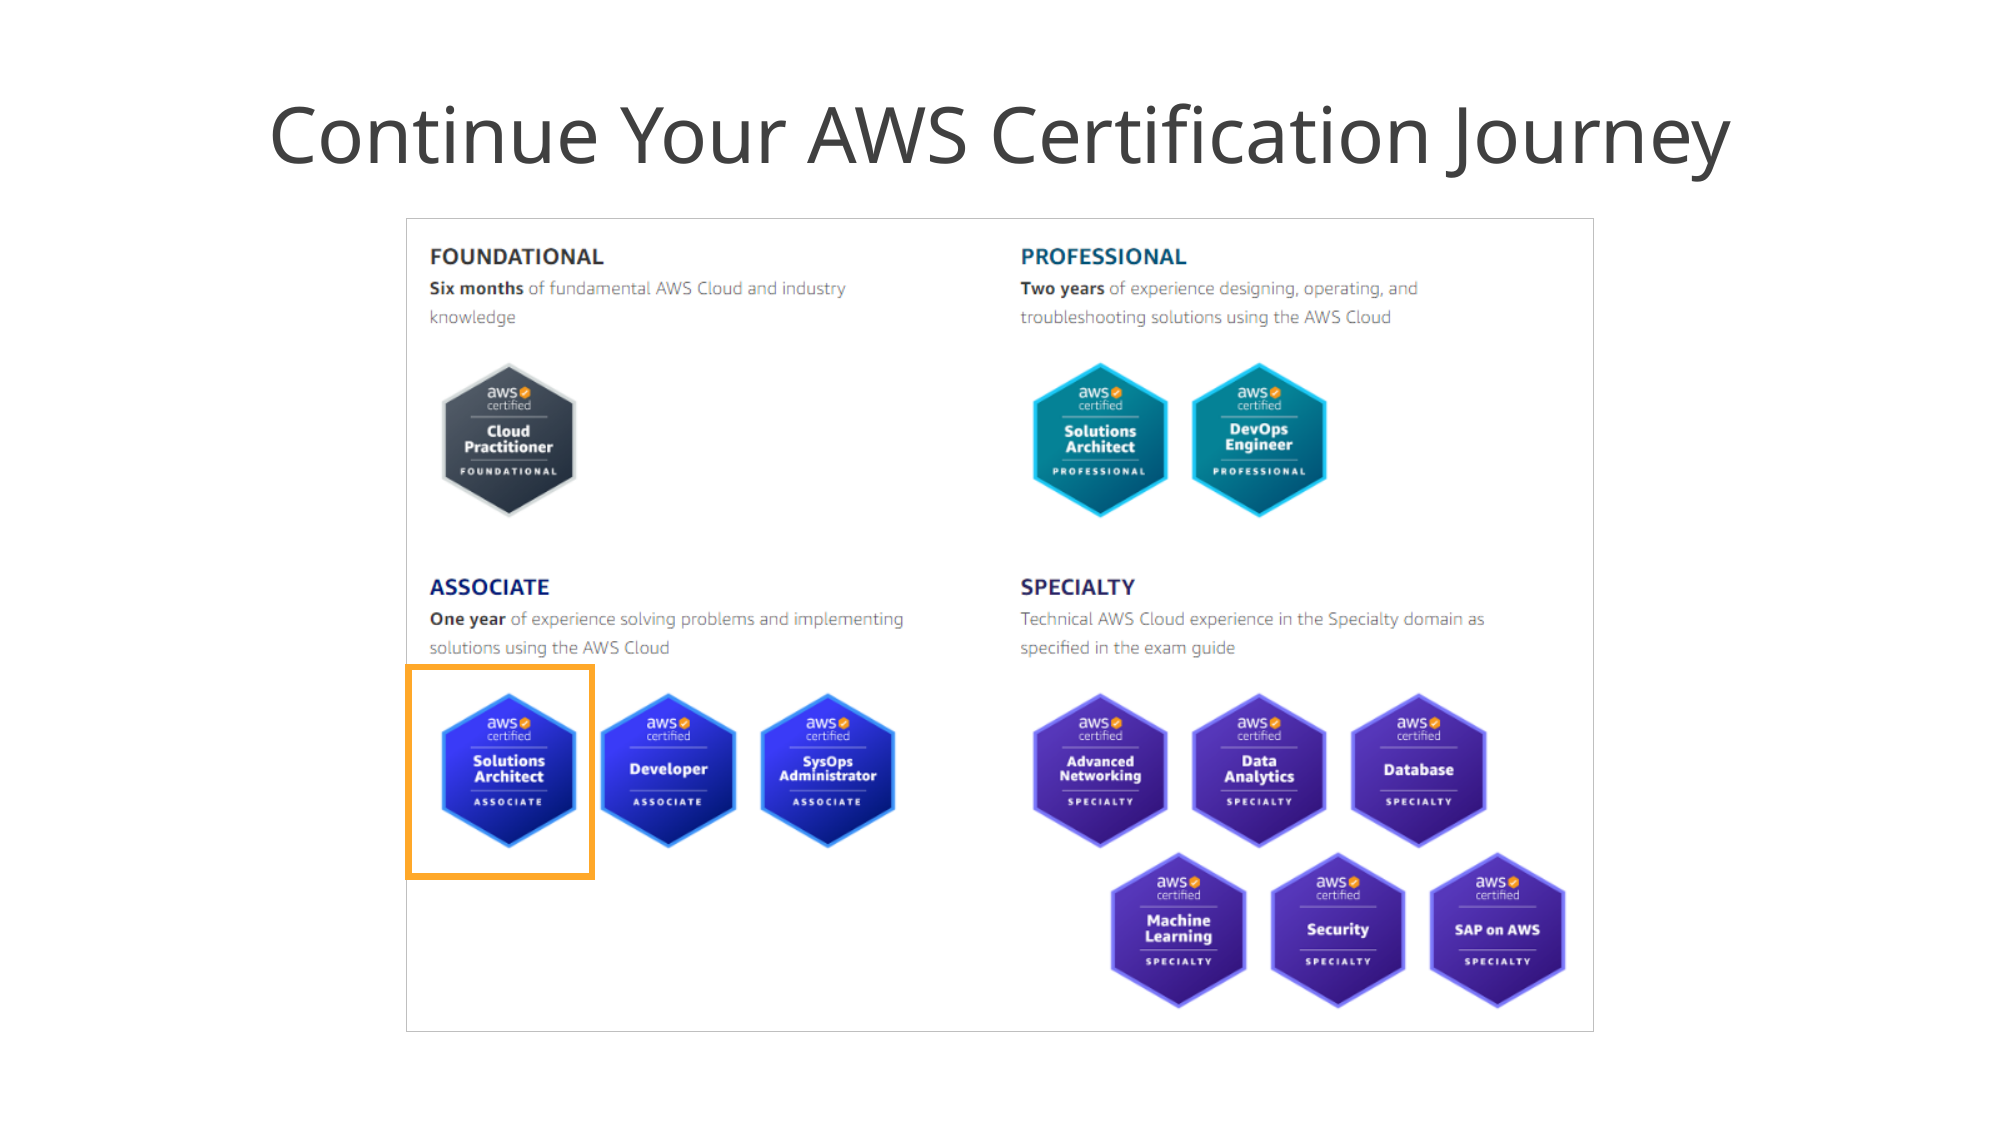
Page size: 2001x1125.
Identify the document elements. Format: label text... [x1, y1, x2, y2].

title Continue Your AWS Certification Journey [137, 93, 1863, 183]
picture [406, 218, 1594, 1032]
